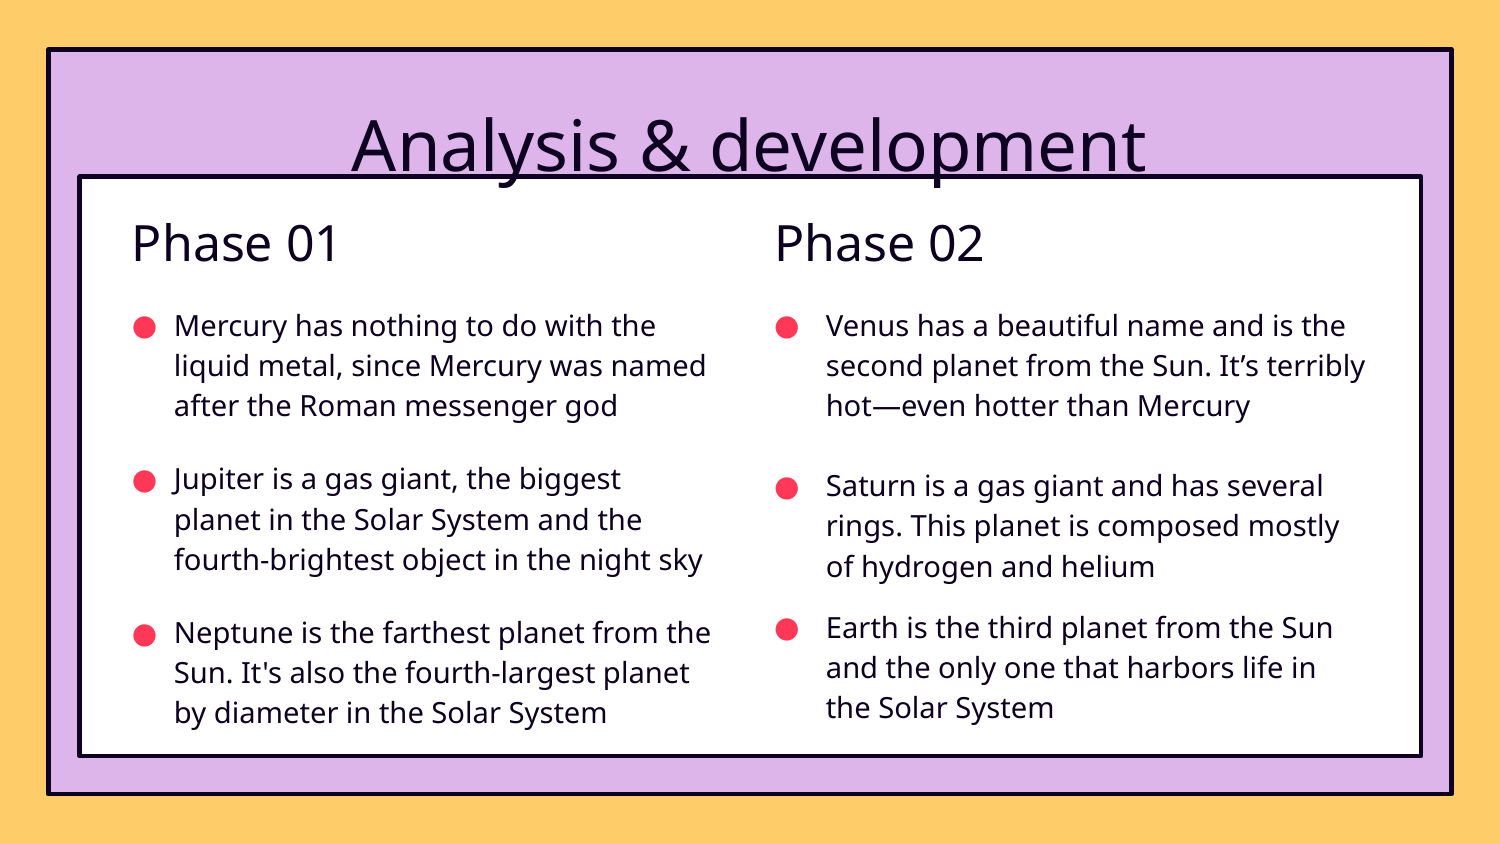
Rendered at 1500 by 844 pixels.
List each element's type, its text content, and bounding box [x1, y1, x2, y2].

subtitle Phase 02 [759, 201, 1384, 287]
subtitle Phase 01 [116, 201, 728, 287]
title Analysis & development [118, 72, 1382, 167]
subtitle Mercury has nothing to do with the liquid metal, since Mercury was named after the Roman messenger god Jupiter is a gas giant, the biggest planet in the Solar System and the fourth-brightest object in the night sky Neptune is the farthest planet from the Sun. It's also the fourth-largest planet by diameter in the Solar System [116, 287, 728, 736]
subtitle Venus has a beautiful name and is the second planet from the Sun. It’s terribly hot—even hotter than Mercury Saturn is a gas giant and has several rings. This planet is composed mostly of hydrogen and helium Earth is the third planet from the Sun and the only one that harbors life in the Solar System [759, 287, 1384, 736]
